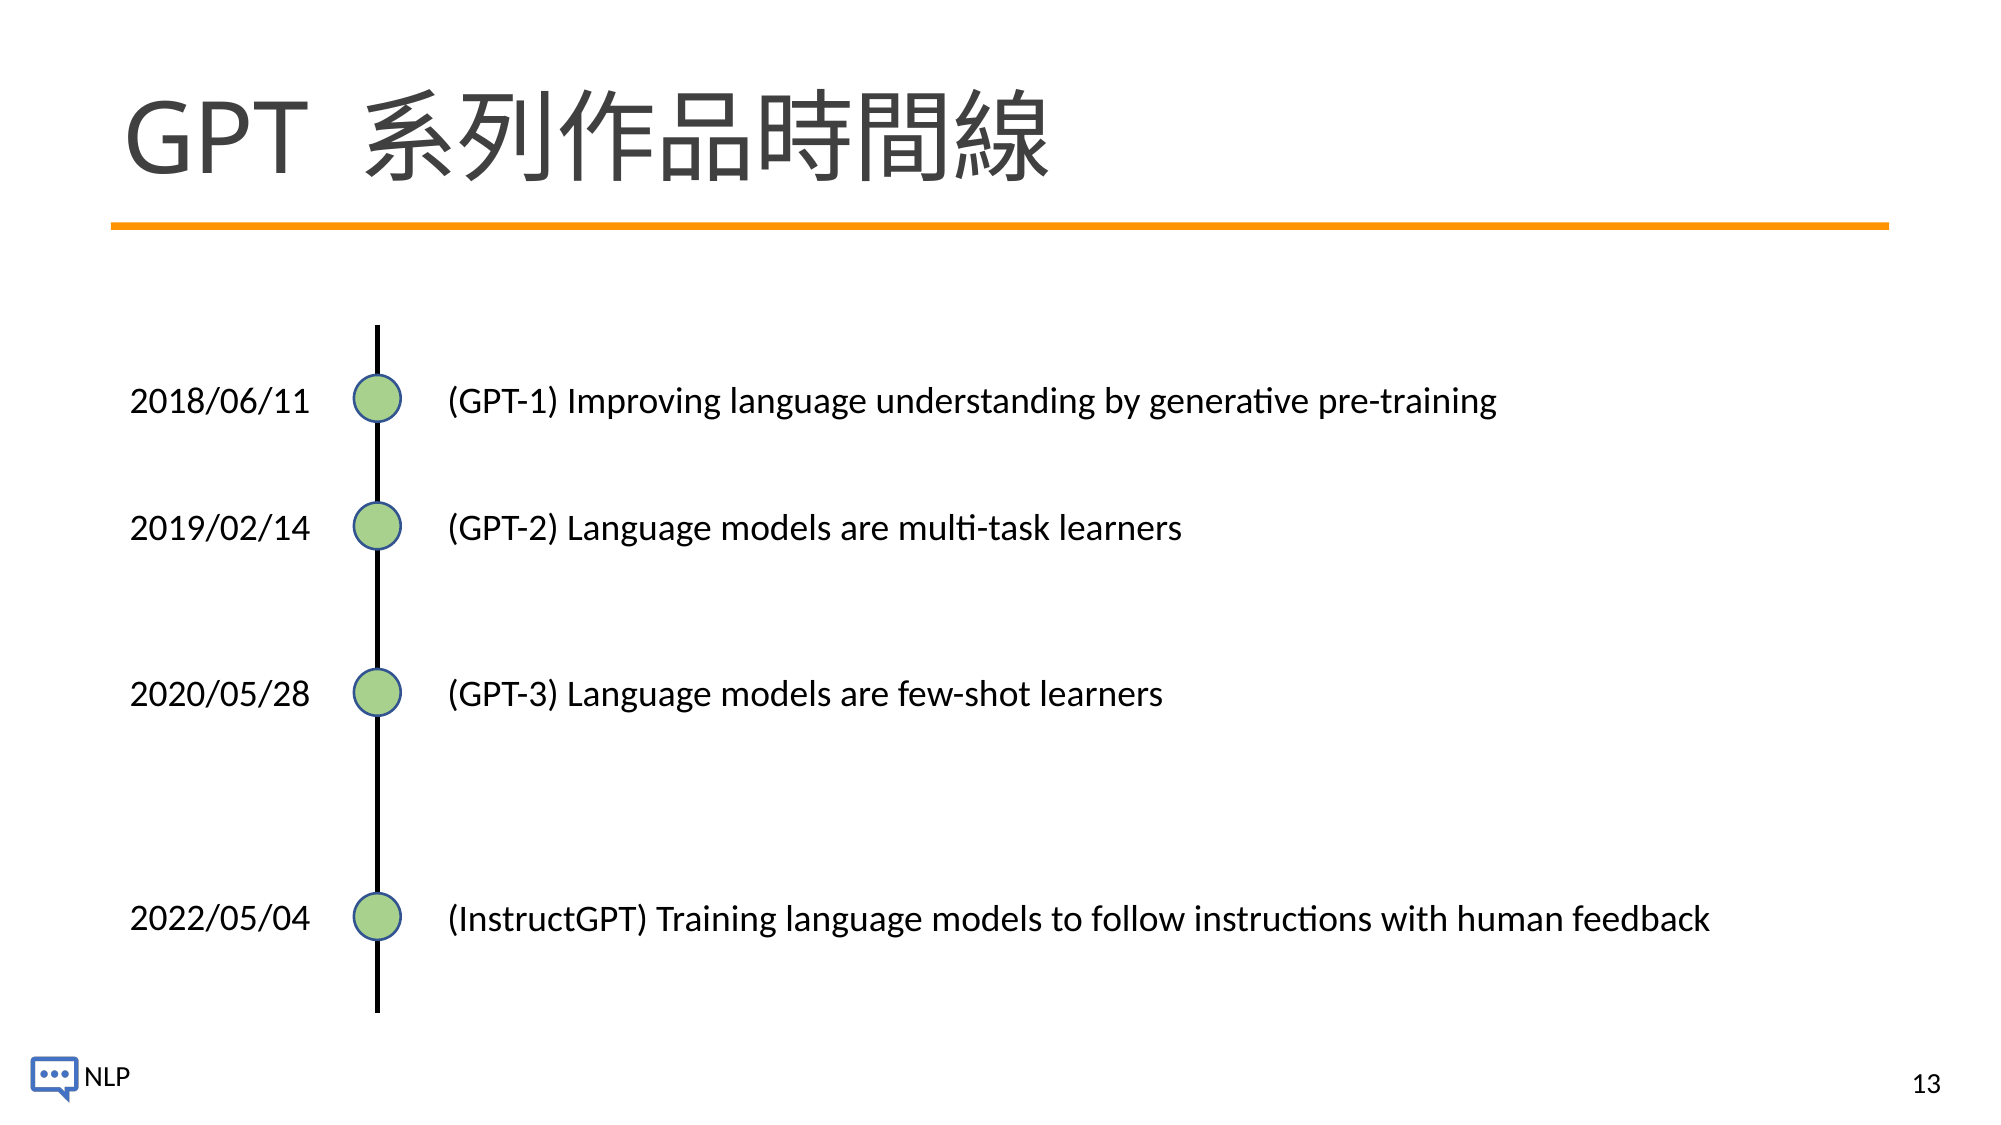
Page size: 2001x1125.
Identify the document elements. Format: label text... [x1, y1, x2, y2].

text_box (GPT-1) Improving language understanding by generative pre-training [432, 368, 1547, 429]
text_box [387, 669, 402, 716]
text_box 2020/05/28 [114, 661, 350, 722]
picture [23, 1047, 86, 1110]
text_box 2018/06/11 [114, 368, 350, 429]
slide_number 13 [1740, 1052, 1957, 1113]
text_box [352, 501, 373, 551]
text_box 2019/02/14 [114, 495, 350, 556]
title GPT 系列作品時間線 [107, 58, 1899, 228]
text_box [387, 893, 402, 940]
text_box (GPT-3) Language models are few-shot learners [432, 662, 1547, 722]
text_box (InstructGPT) Training language models to follow instructions with human feedback [432, 886, 1778, 946]
text_box (GPT-2) Language models are multi-task learners [432, 495, 1547, 556]
text_box [352, 668, 373, 717]
text_box 2022/05/04 [114, 885, 350, 946]
text_box [387, 503, 402, 549]
text_box [387, 375, 402, 422]
text_box [352, 892, 373, 941]
text_box [352, 374, 373, 423]
